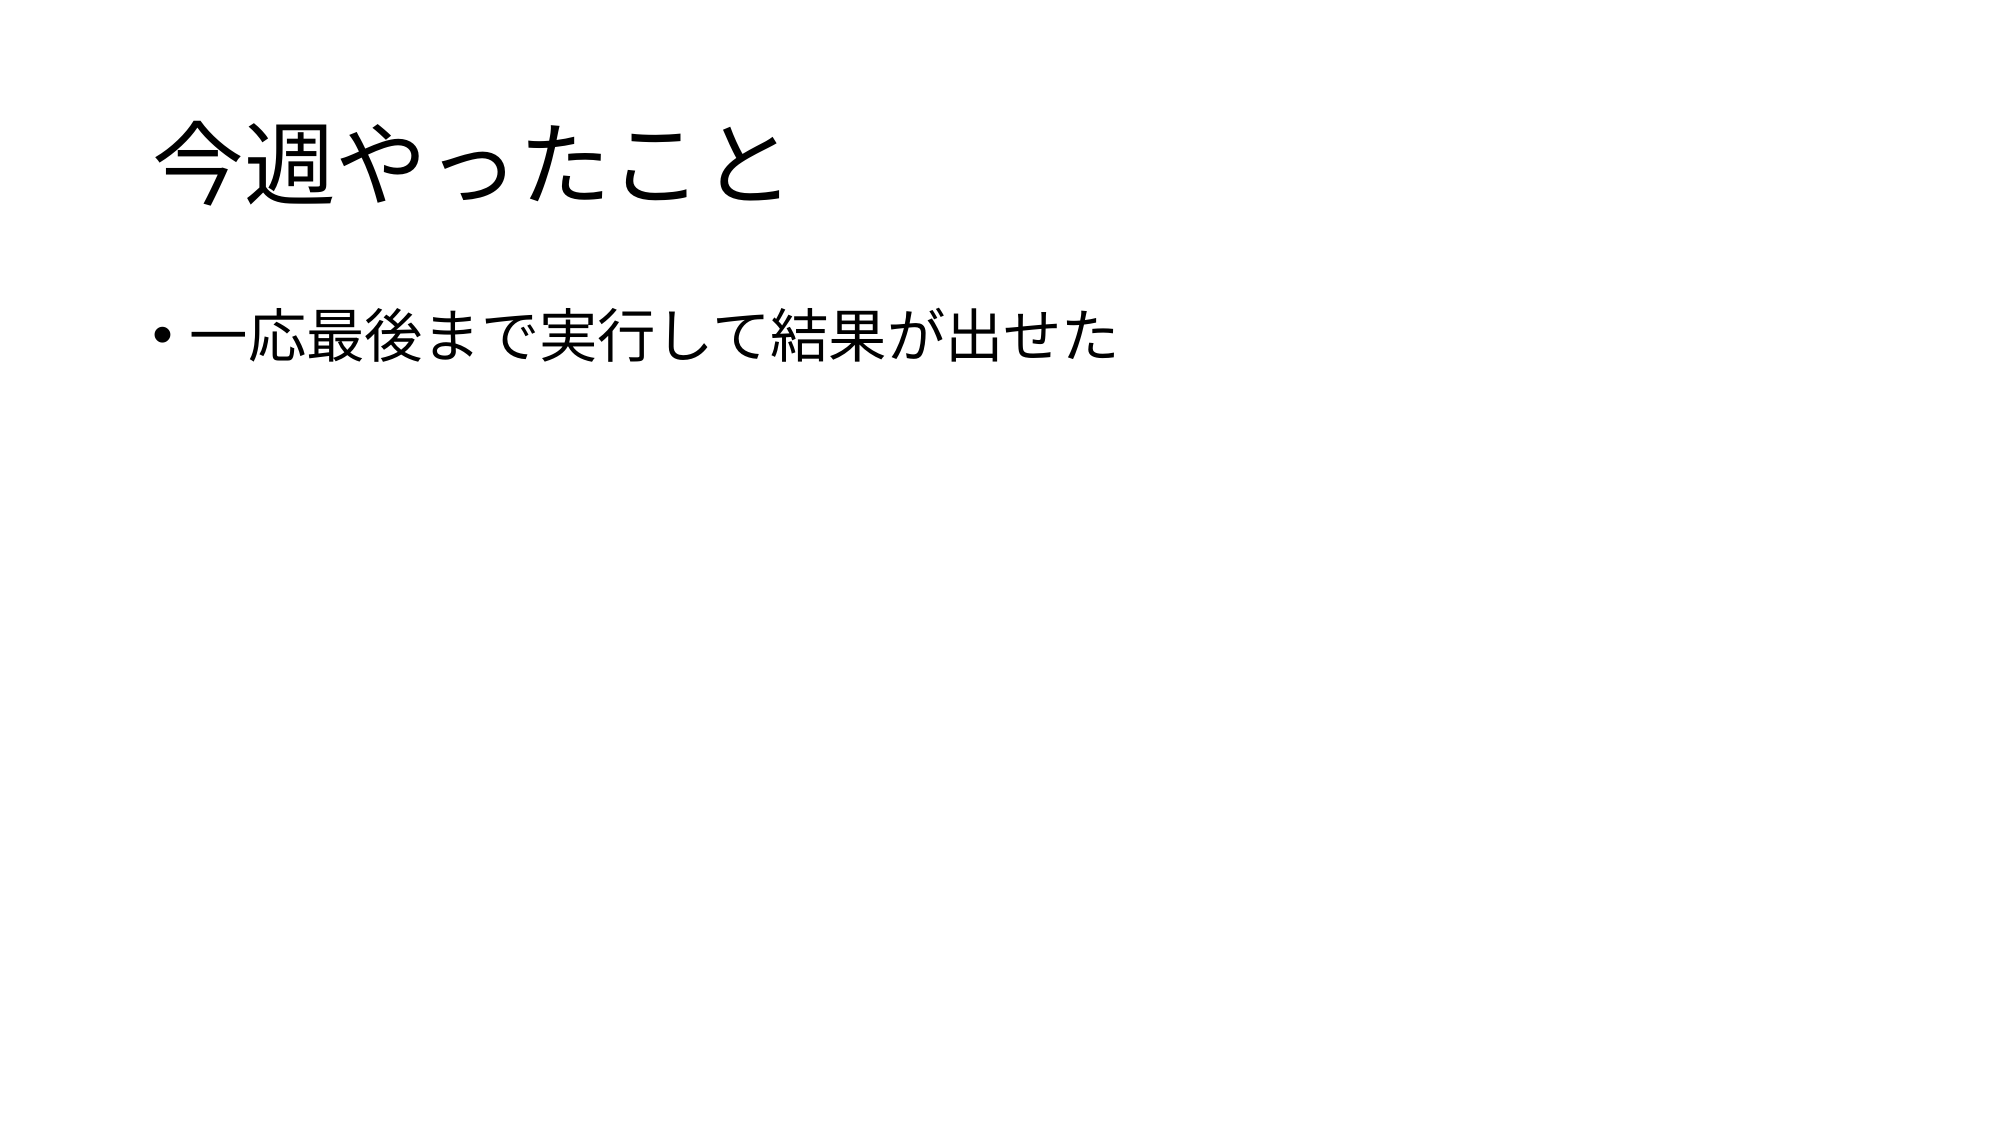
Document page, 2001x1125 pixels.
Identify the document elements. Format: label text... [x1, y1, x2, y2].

list 一応最後まで実行して結果が出せた [137, 299, 1863, 1014]
title 今週やったこと [137, 59, 1863, 278]
